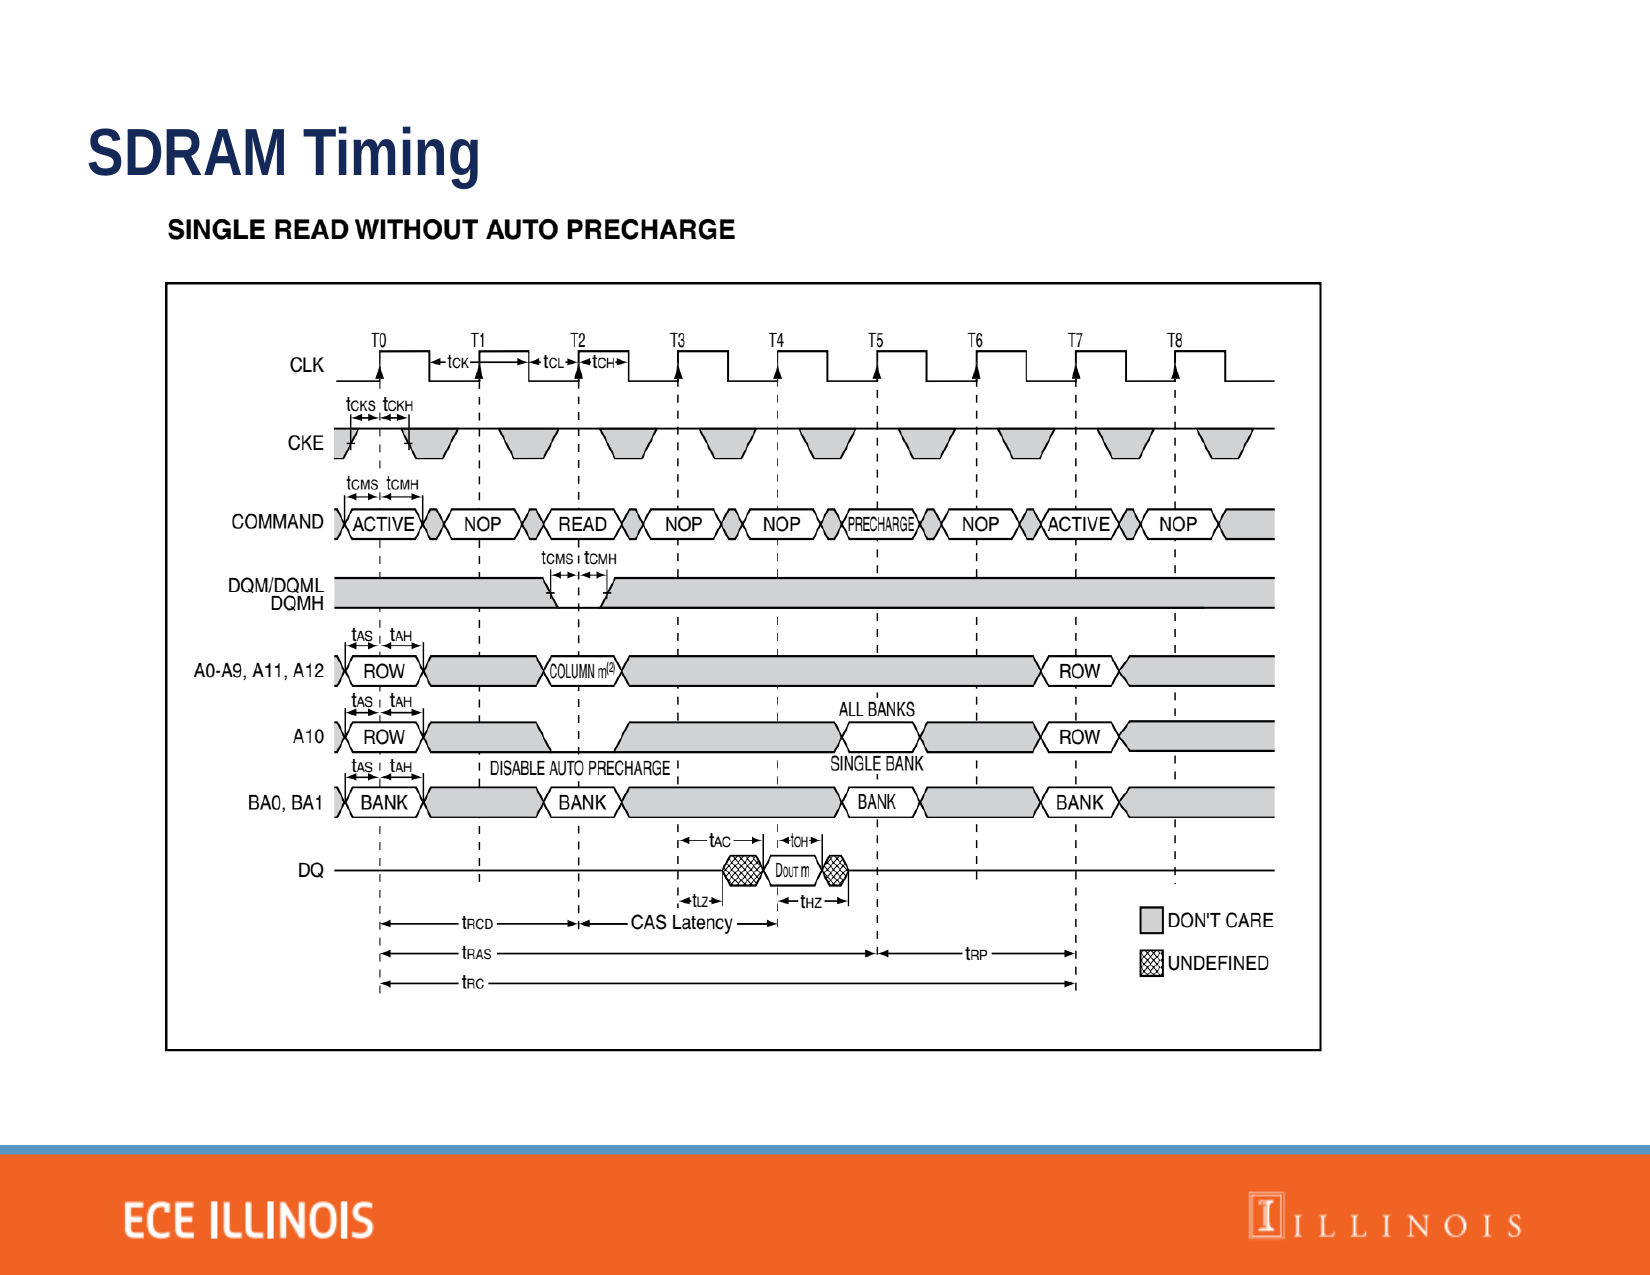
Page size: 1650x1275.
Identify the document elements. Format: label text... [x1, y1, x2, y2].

picture [154, 208, 1346, 1067]
list SDRAM Timing [72, 101, 1263, 224]
